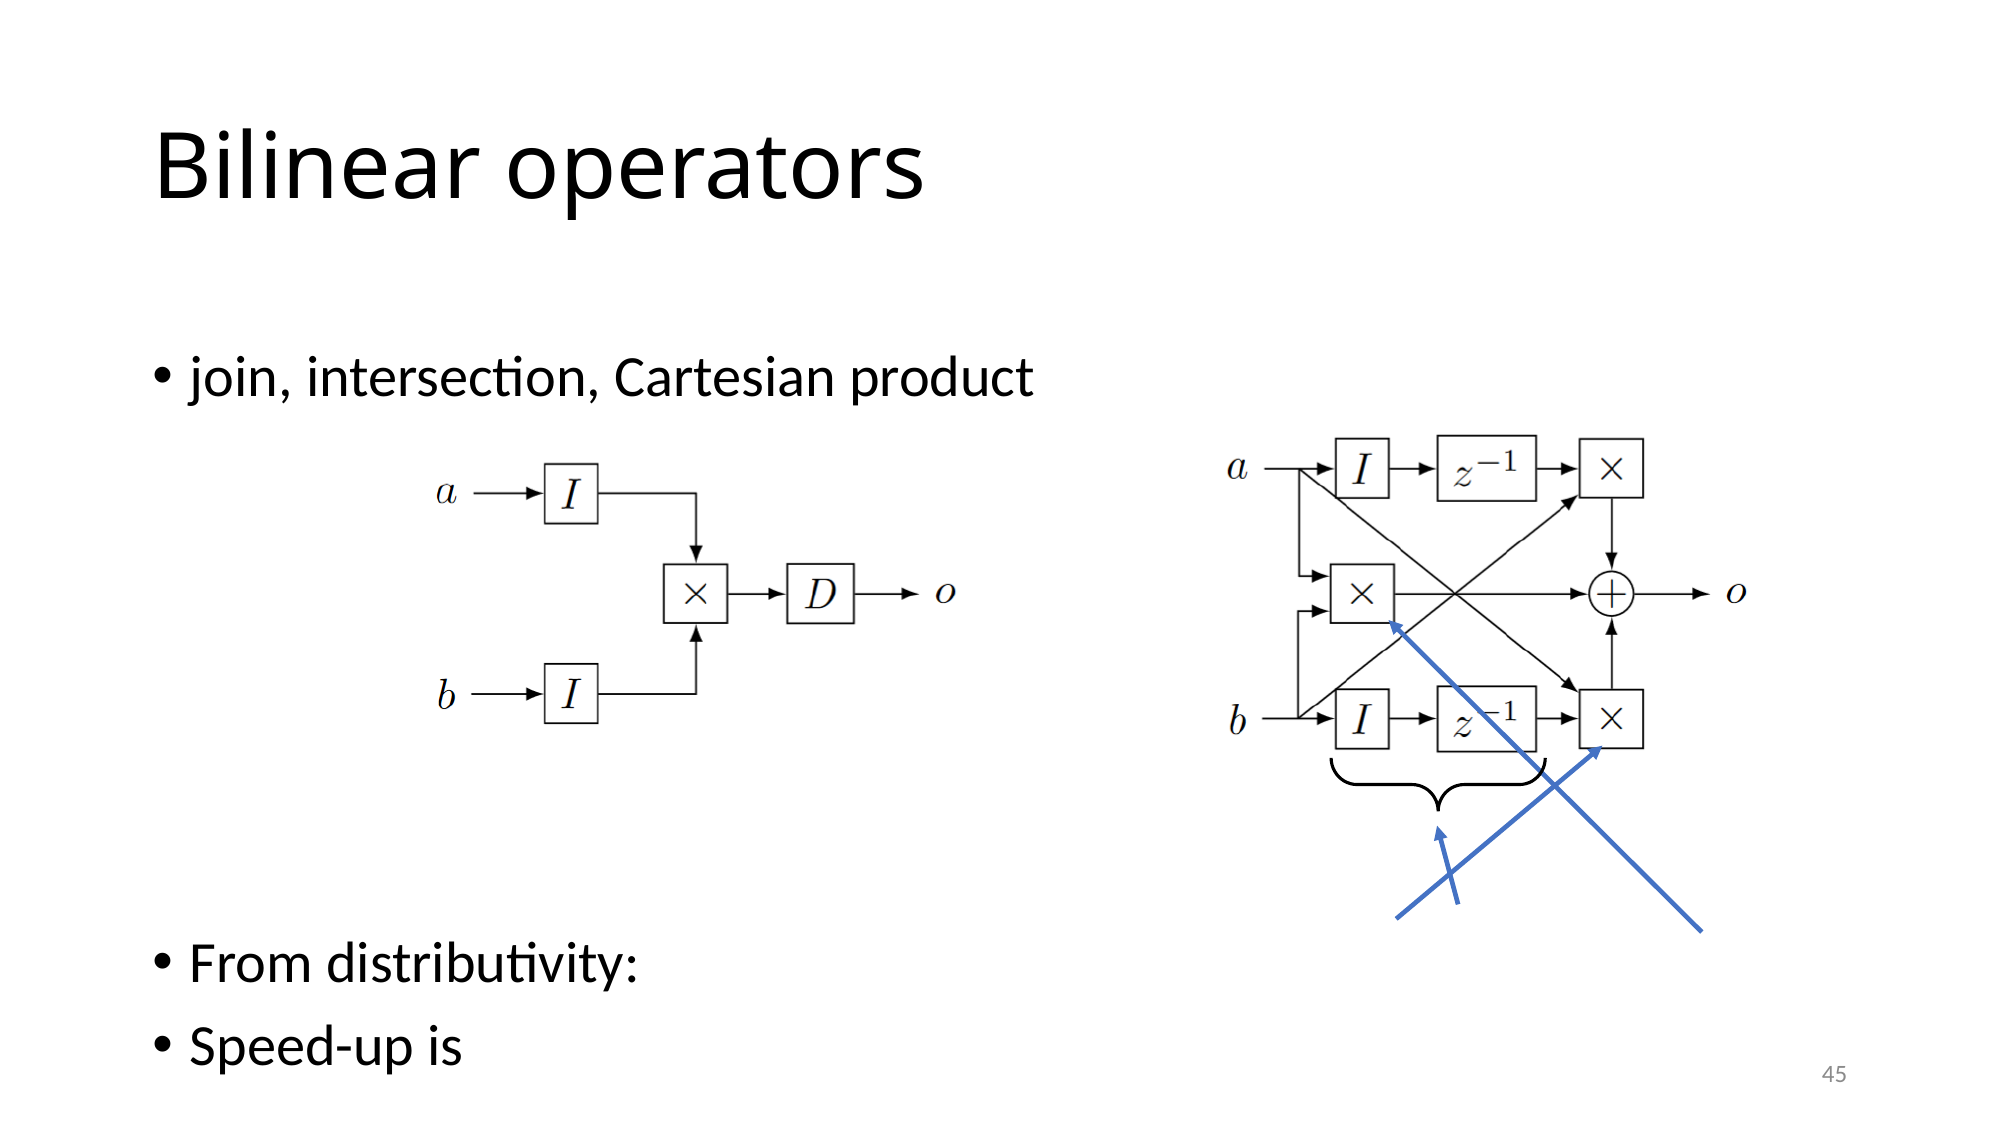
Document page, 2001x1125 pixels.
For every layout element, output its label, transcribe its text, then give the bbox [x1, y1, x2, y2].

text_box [1396, 745, 1603, 919]
picture [385, 431, 1774, 760]
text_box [1388, 620, 1702, 933]
slide_number 45 [1798, 1042, 1863, 1103]
title Bilinear operators [137, 59, 1863, 278]
text_box [1330, 760, 1388, 786]
